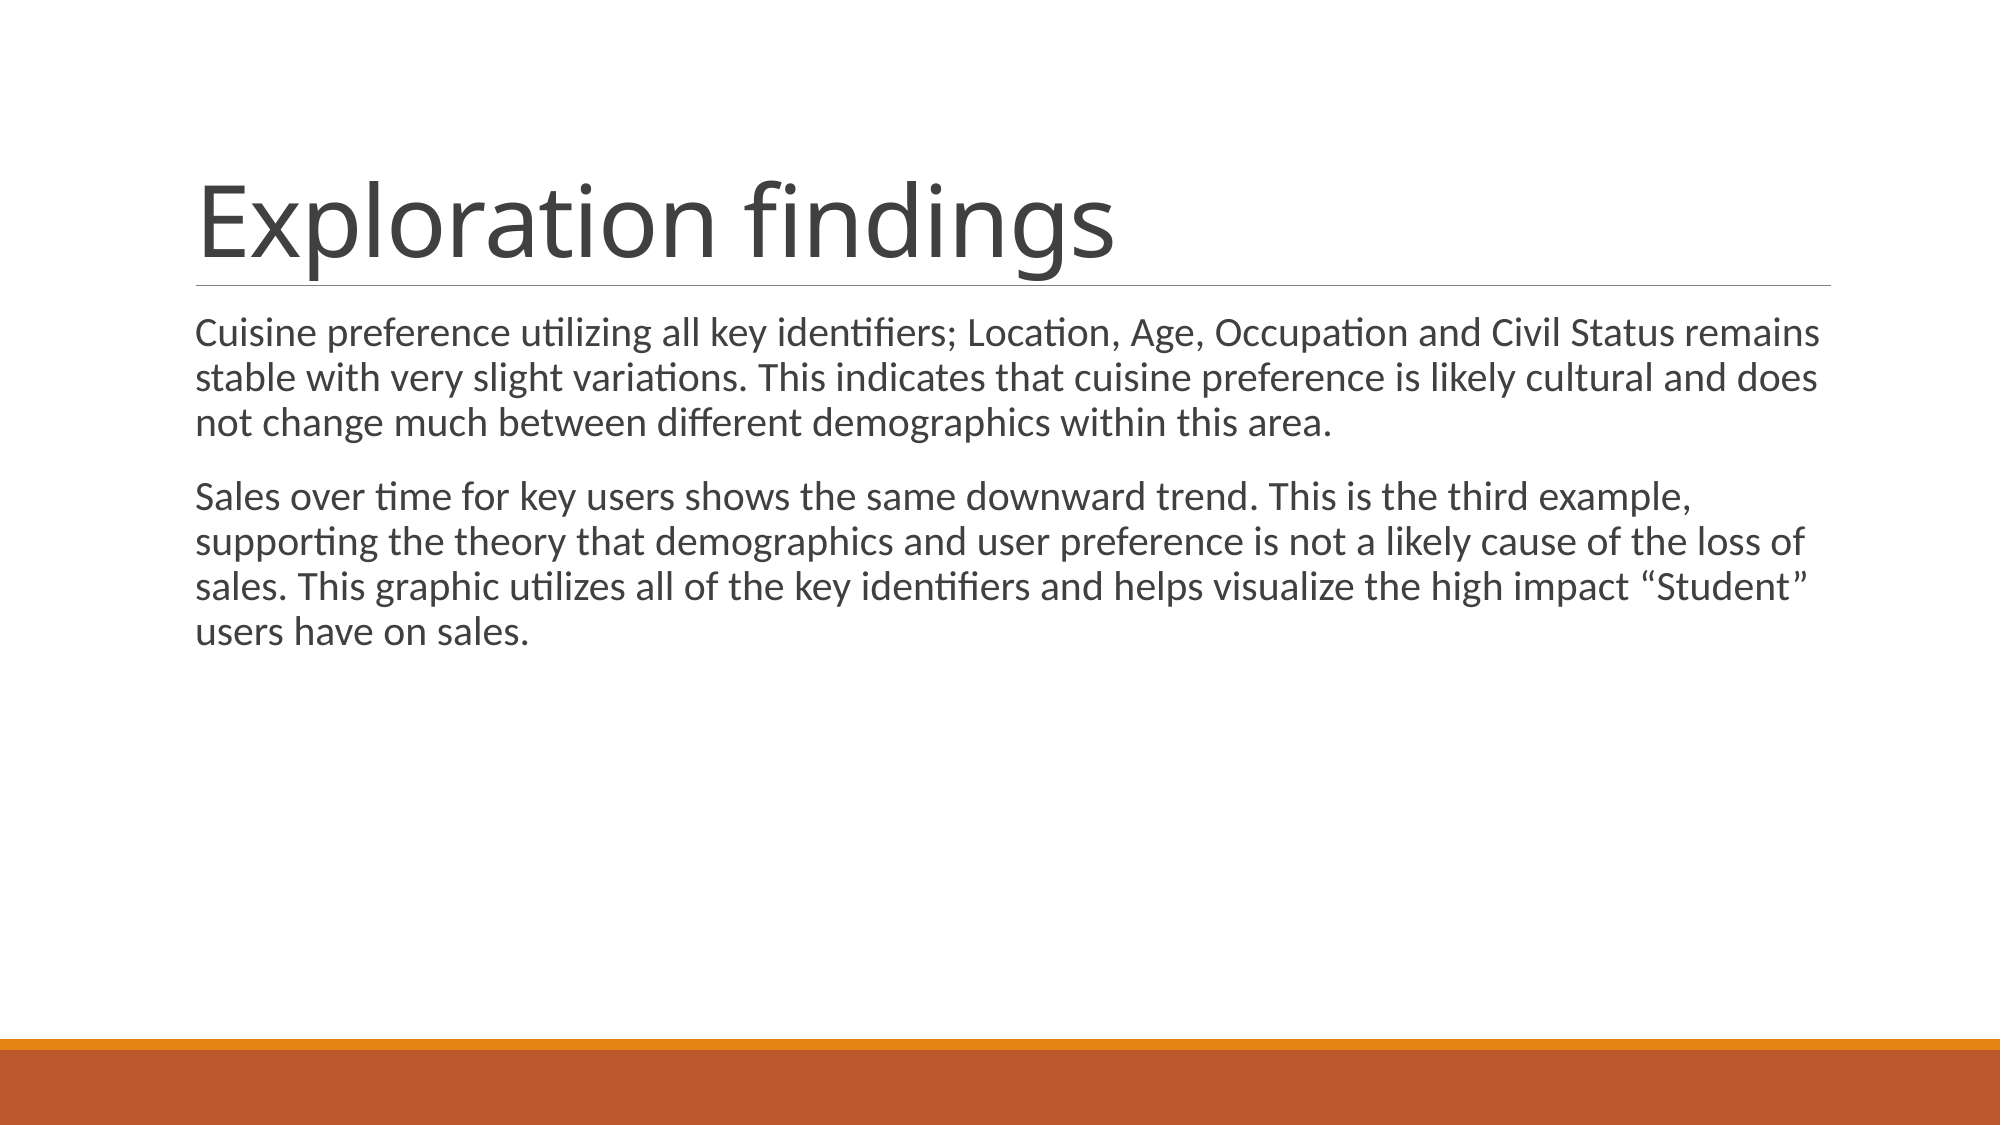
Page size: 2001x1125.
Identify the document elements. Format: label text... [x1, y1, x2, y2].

title Exploration findings [180, 47, 1830, 285]
list Cuisine preference utilizing all key identifiers; Location, Age, Occupation and Civil Status remains stable with very slight variations. This indicates that cuisine preference is likely cultural and does not change much between different demographics within this area. Sales over time for key users shows the same downward trend. This is the third example, supporting the theory that demographics and user preference is not a likely cause of the loss of sales. This graphic utilizes all of the key identifiers and helps visualize the high impact “Student” users have on sales. [180, 302, 1830, 963]
